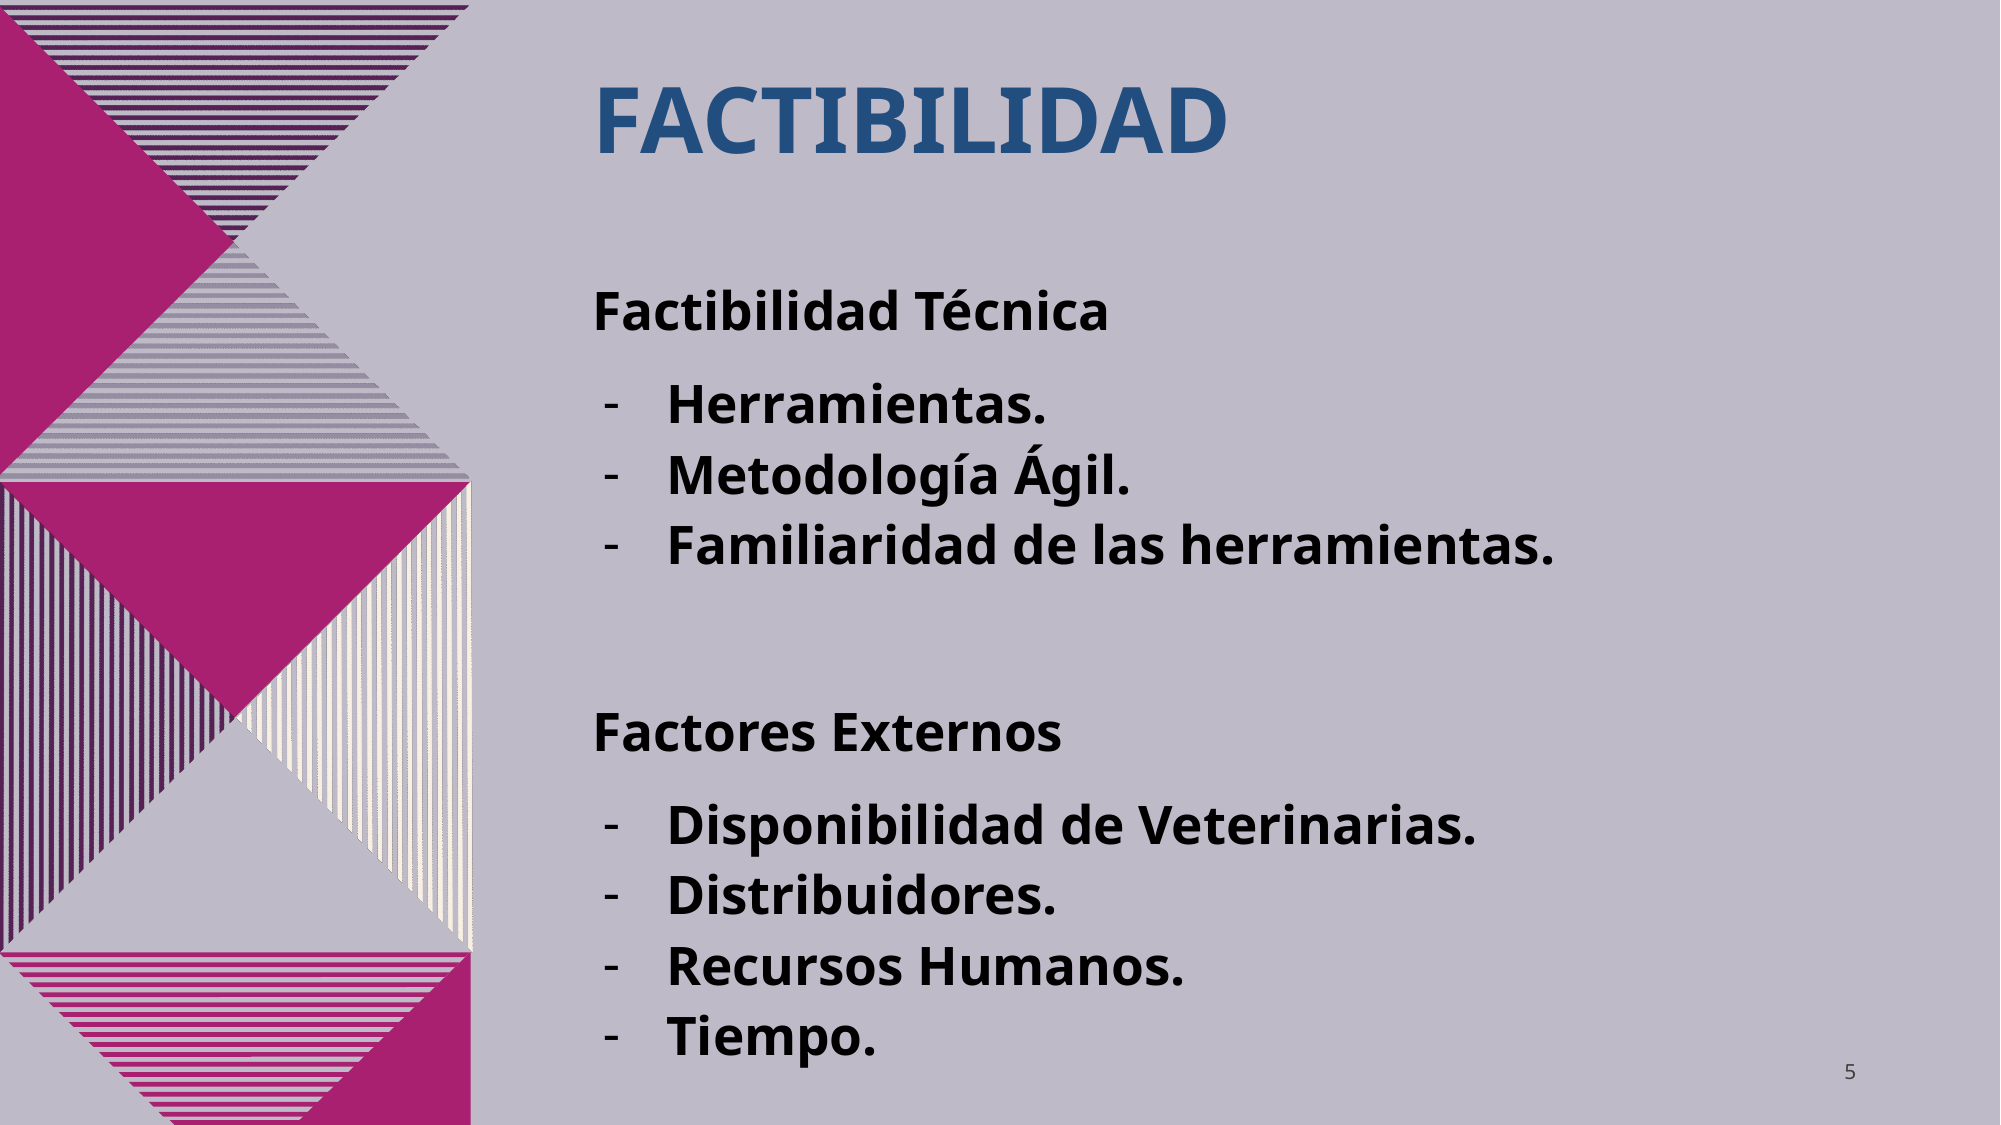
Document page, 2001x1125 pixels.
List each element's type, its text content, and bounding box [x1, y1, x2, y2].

title FACTIBILIDAD [577, 67, 1872, 196]
picture [236, 481, 577, 952]
picture [0, 483, 234, 951]
picture [0, 242, 469, 482]
slide_number ‹#› [1796, 1042, 1872, 1103]
picture [0, 0, 468, 241]
list Factibilidad Técnica Herramientas. Metodología Ágil. Familiaridad de las herramientas. Factores Externos Disponibilidad de Veterinarias. Distribuidores. Recursos Humanos. Tiempo. [577, 263, 1903, 1077]
